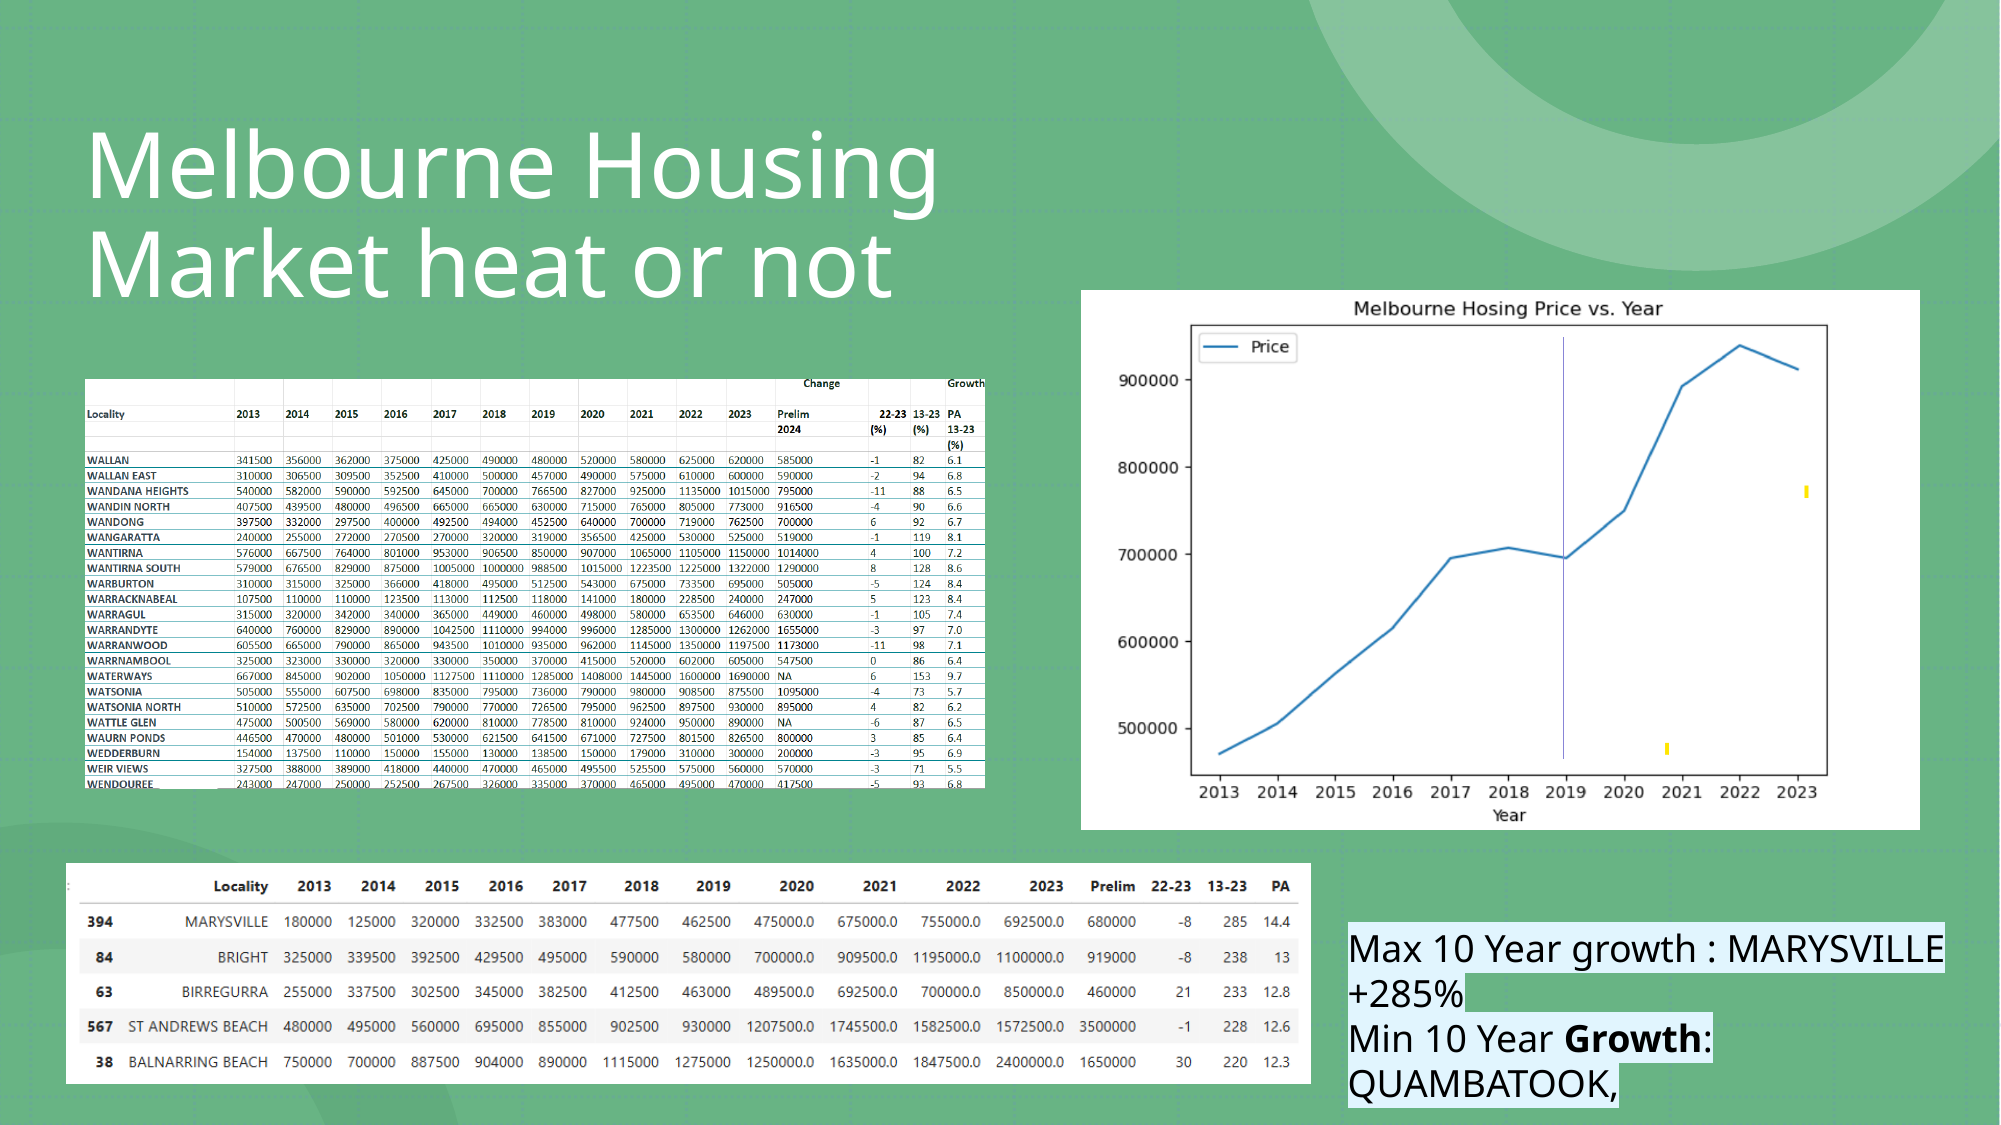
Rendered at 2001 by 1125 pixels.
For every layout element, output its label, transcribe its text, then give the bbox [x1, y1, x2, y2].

title Melbourne Housing Market heat or not [69, 34, 1080, 403]
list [1081, 290, 1920, 830]
text_box Max 10 Year growth : MARYSVILLE +285% Min 10 Year Growth: QUAMBATOOK, [1332, 917, 2000, 1113]
picture [66, 863, 1311, 1084]
picture [85, 379, 985, 789]
